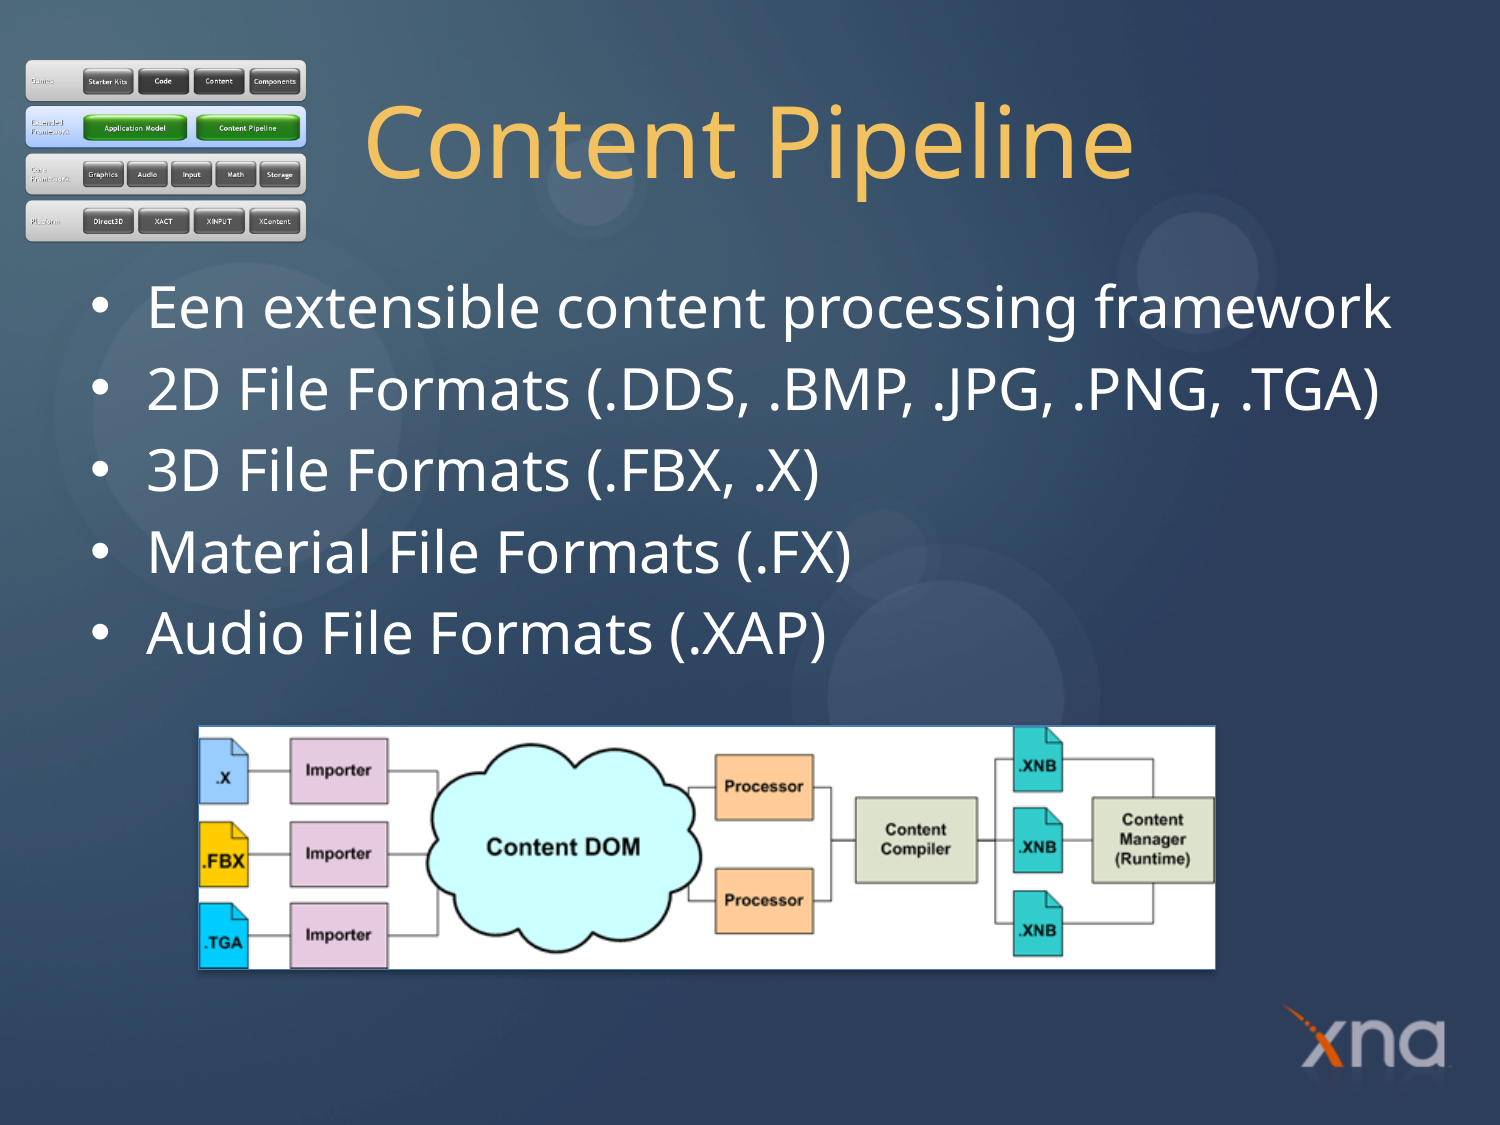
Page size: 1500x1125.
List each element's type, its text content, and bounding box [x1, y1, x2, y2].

title Content Pipeline [74, 44, 1426, 233]
list Een extensible content processing framework 2D File Formats (.DDS, .BMP, .JPG, .PNG, .TGA) 3D File Formats (.FBX, .X) Material File Formats (.FX) Audio File Formats (.XAP) [74, 262, 1426, 1006]
picture [0, 0, 1500, 1125]
